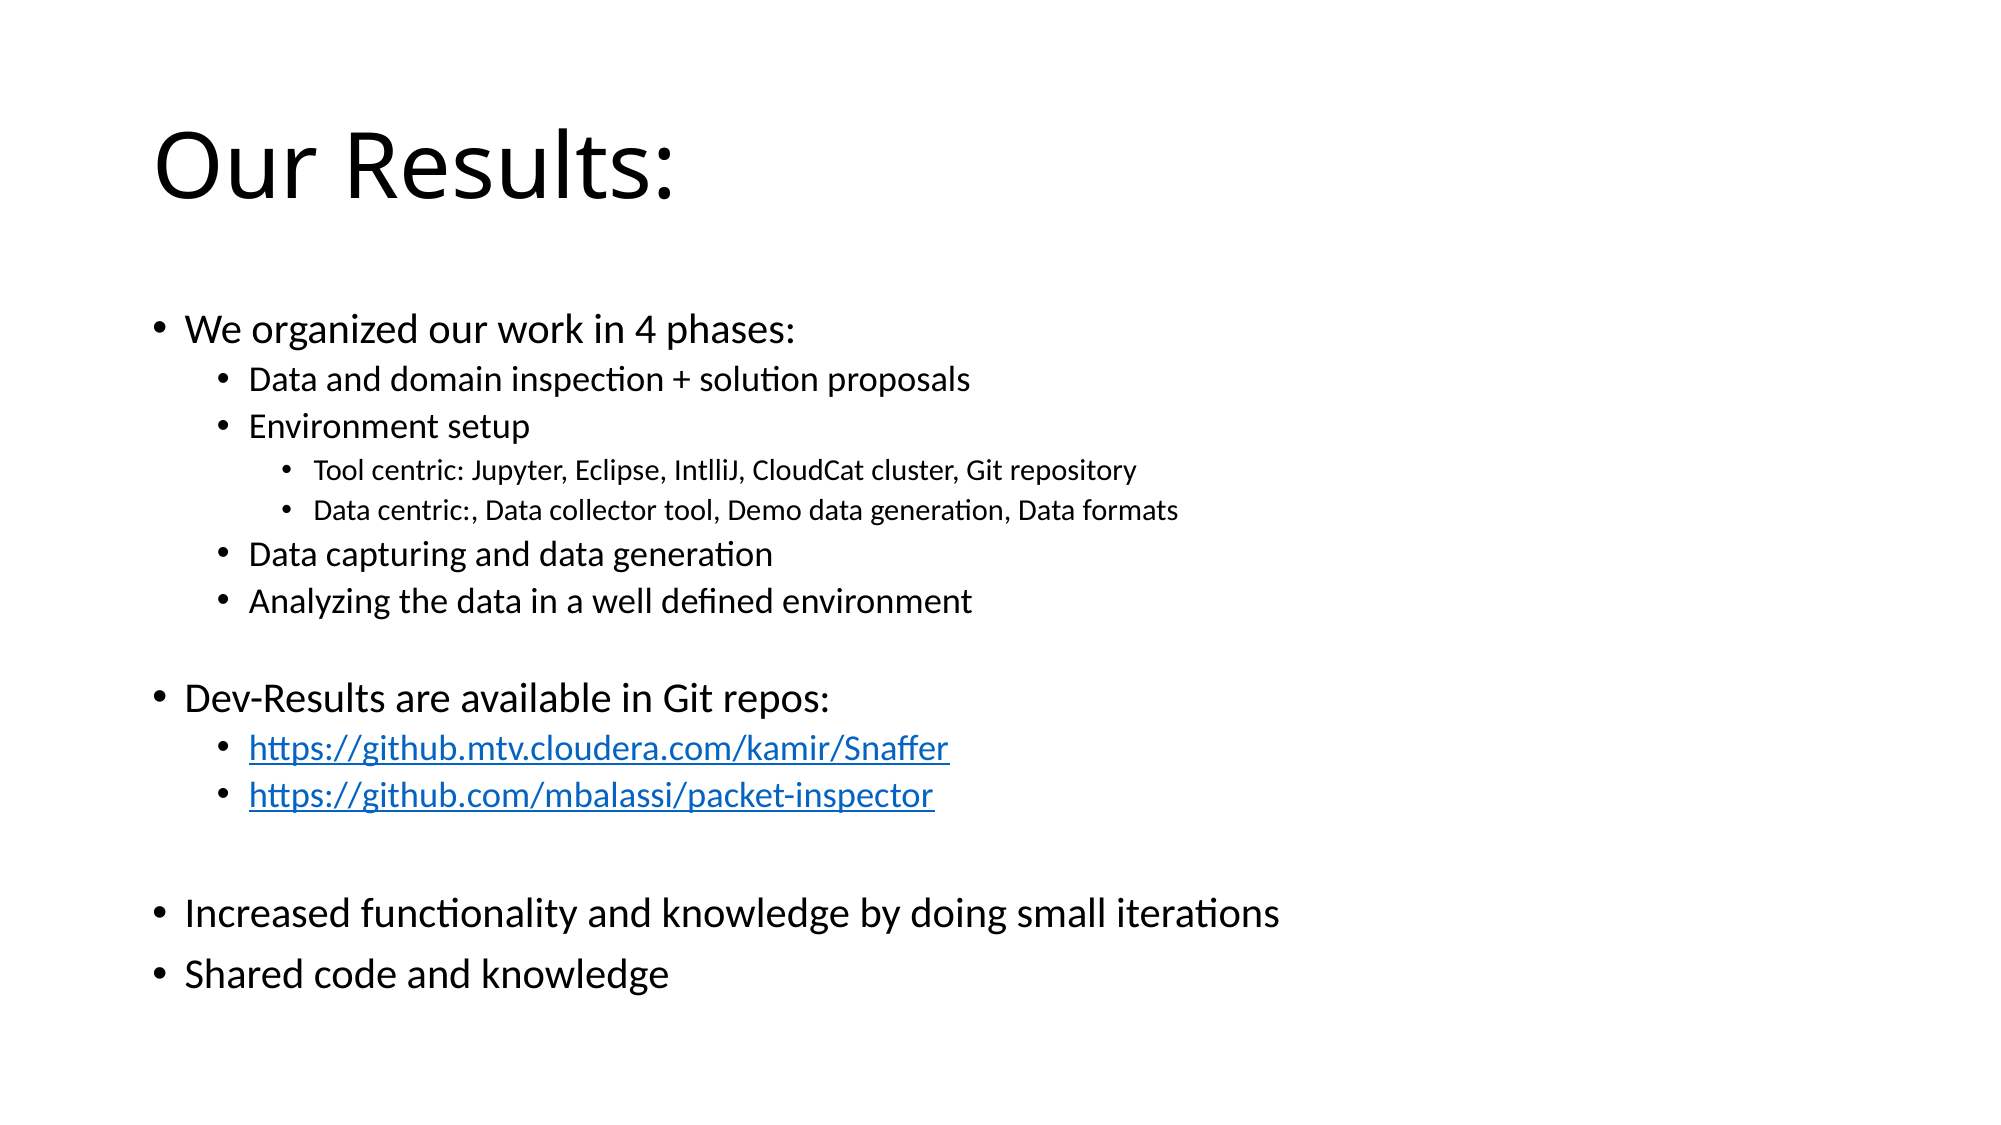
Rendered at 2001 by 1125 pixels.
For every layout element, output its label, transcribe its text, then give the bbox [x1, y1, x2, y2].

list We organized our work in 4 phases: Data and domain inspection + solution proposals Environment setup Tool centric: Jupyter, Eclipse, IntlliJ, CloudCat cluster, Git repository Data centric:, Data collector tool, Demo data generation, Data formats Data capturing and data generation Analyzing the data in a well defined environment Dev-Results are available in Git repos: https://github.mtv.cloudera.com/kamir/Snaffer https://github.com/mbalassi/packet-inspector Increased functionality and knowledge by doing small iterations Shared code and knowledge [137, 299, 1863, 1014]
title Our Results: [137, 59, 1863, 278]
